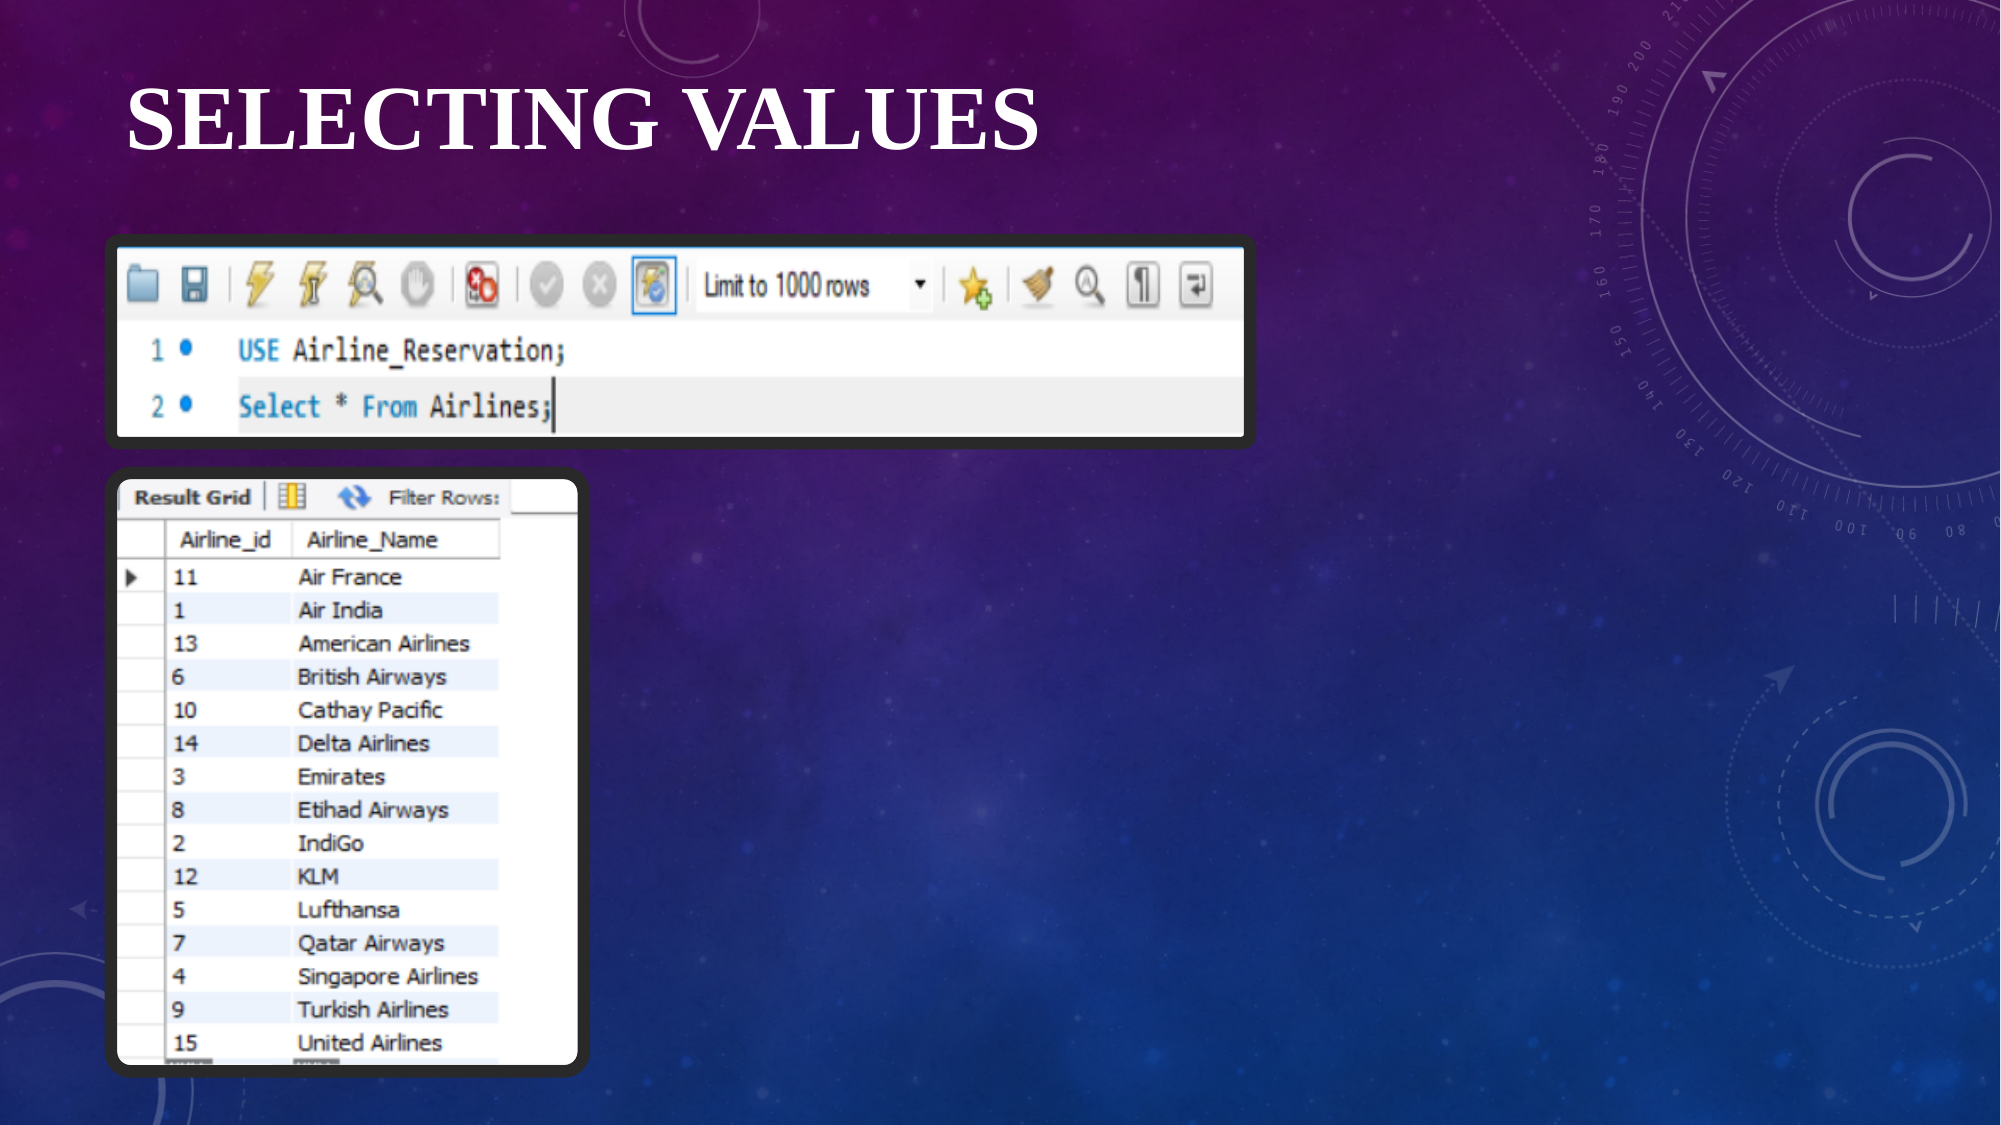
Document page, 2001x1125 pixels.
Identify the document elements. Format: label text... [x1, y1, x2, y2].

title Selecting values [110, 40, 1773, 186]
picture [0, 0, 2001, 1125]
